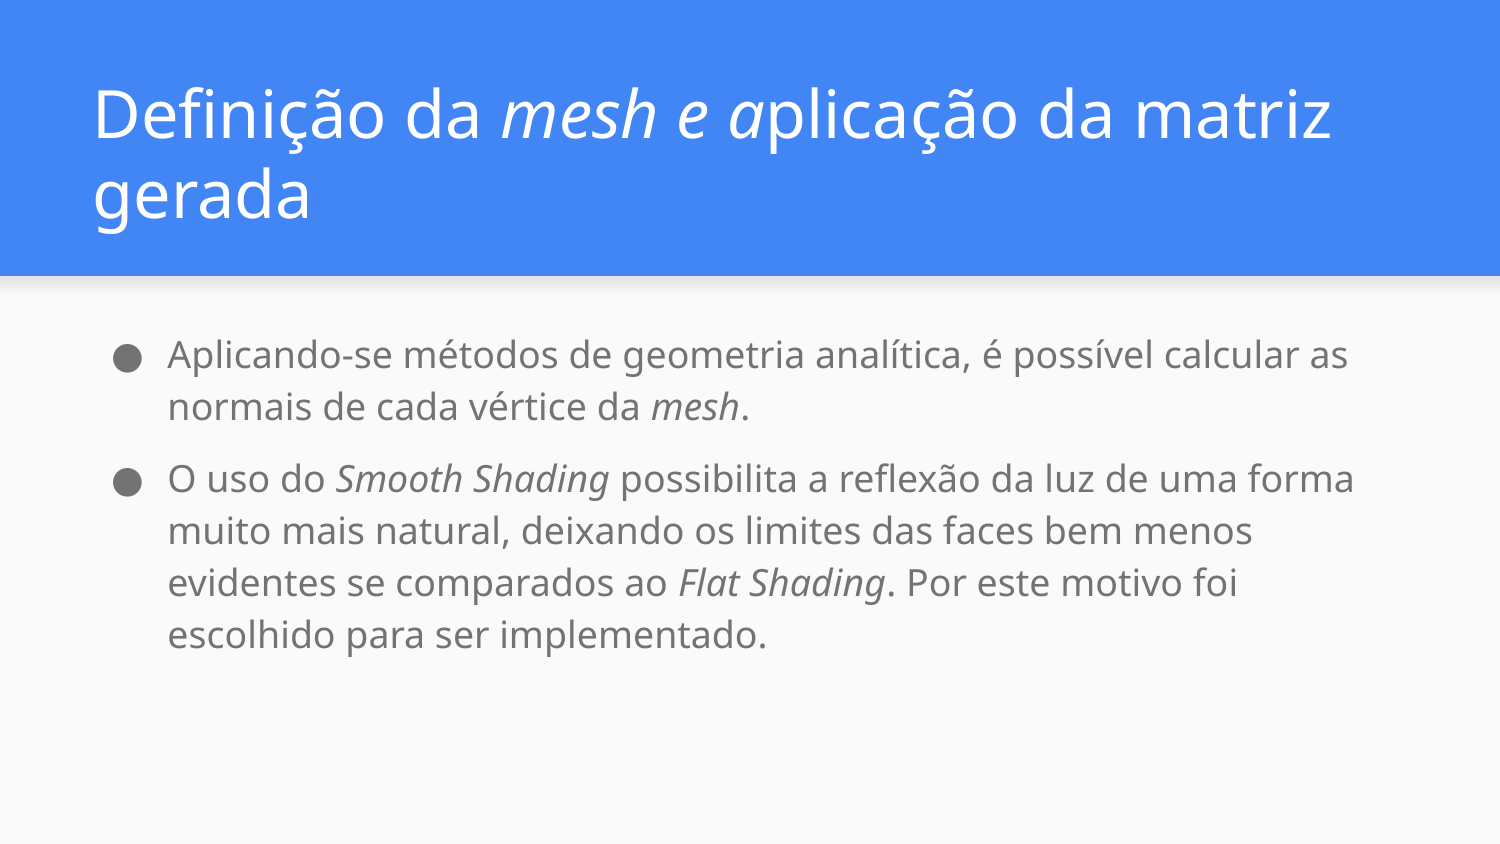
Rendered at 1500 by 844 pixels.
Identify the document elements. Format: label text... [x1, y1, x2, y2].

list Aplicando-se métodos de geometria analítica, é possível calcular as normais de cada vértice da mesh. O uso do Smooth Shading possibilita a reflexão da luz de uma forma muito mais natural, deixando os limites das faces bem menos evidentes se comparados ao Flat Shading. Por este motivo foi escolhido para ser implementado. [77, 309, 1427, 744]
title Definição da mesh e aplicação da matriz gerada [77, 35, 1427, 248]
